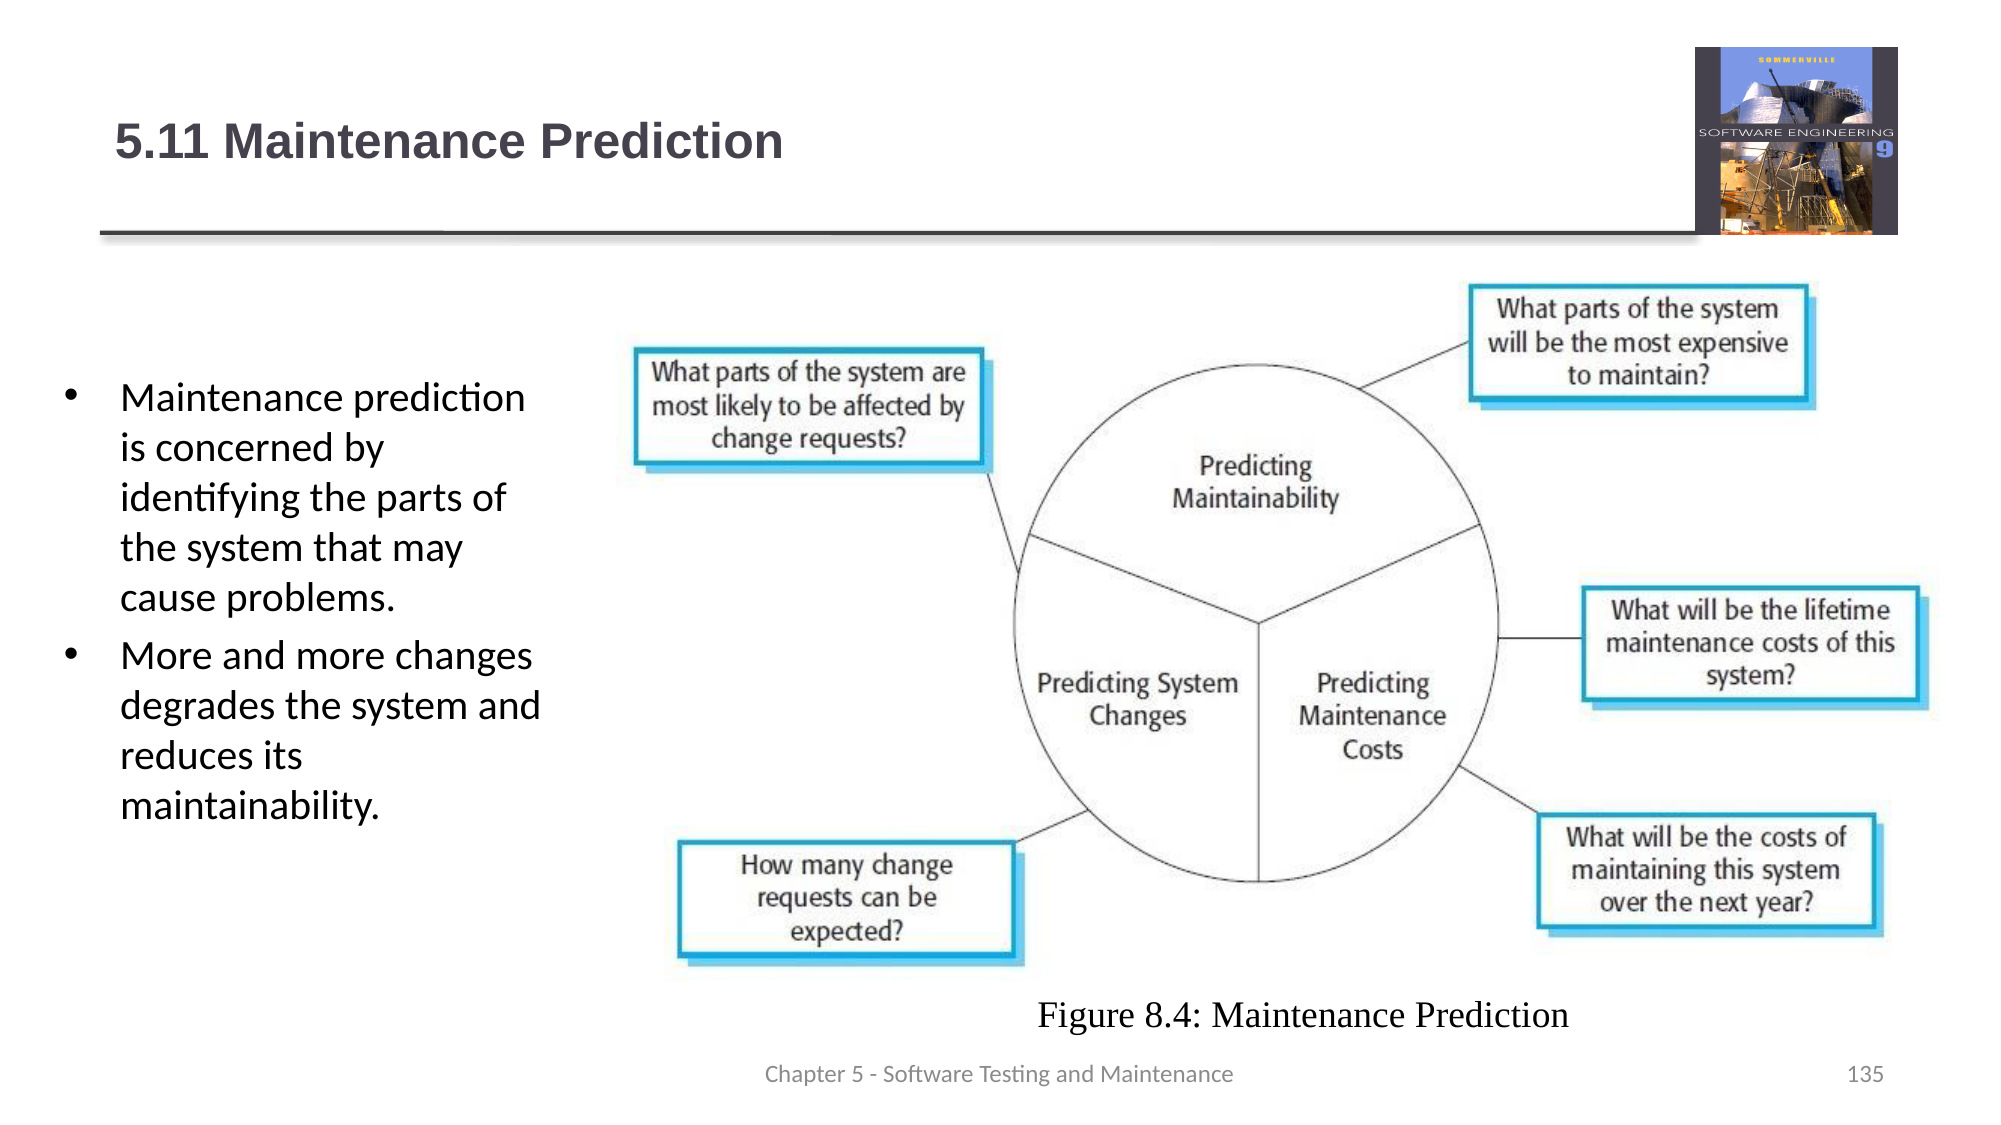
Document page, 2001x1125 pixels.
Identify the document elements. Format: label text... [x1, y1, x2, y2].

slide_number 135 [1433, 1042, 1900, 1103]
list Maintenance prediction is concerned by identifying the parts of the system that may cause problems. More and more changes degrades the system and reduces its maintainability. [49, 362, 577, 868]
picture [1696, 47, 1898, 235]
title 5.11 Maintenance Prediction [99, 44, 1696, 233]
picture [616, 255, 2000, 983]
footer Chapter 5 - Software Testing and Maintenance [683, 1042, 1317, 1103]
text_box Figure 8.4: Maintenance Prediction [1020, 990, 1596, 1042]
